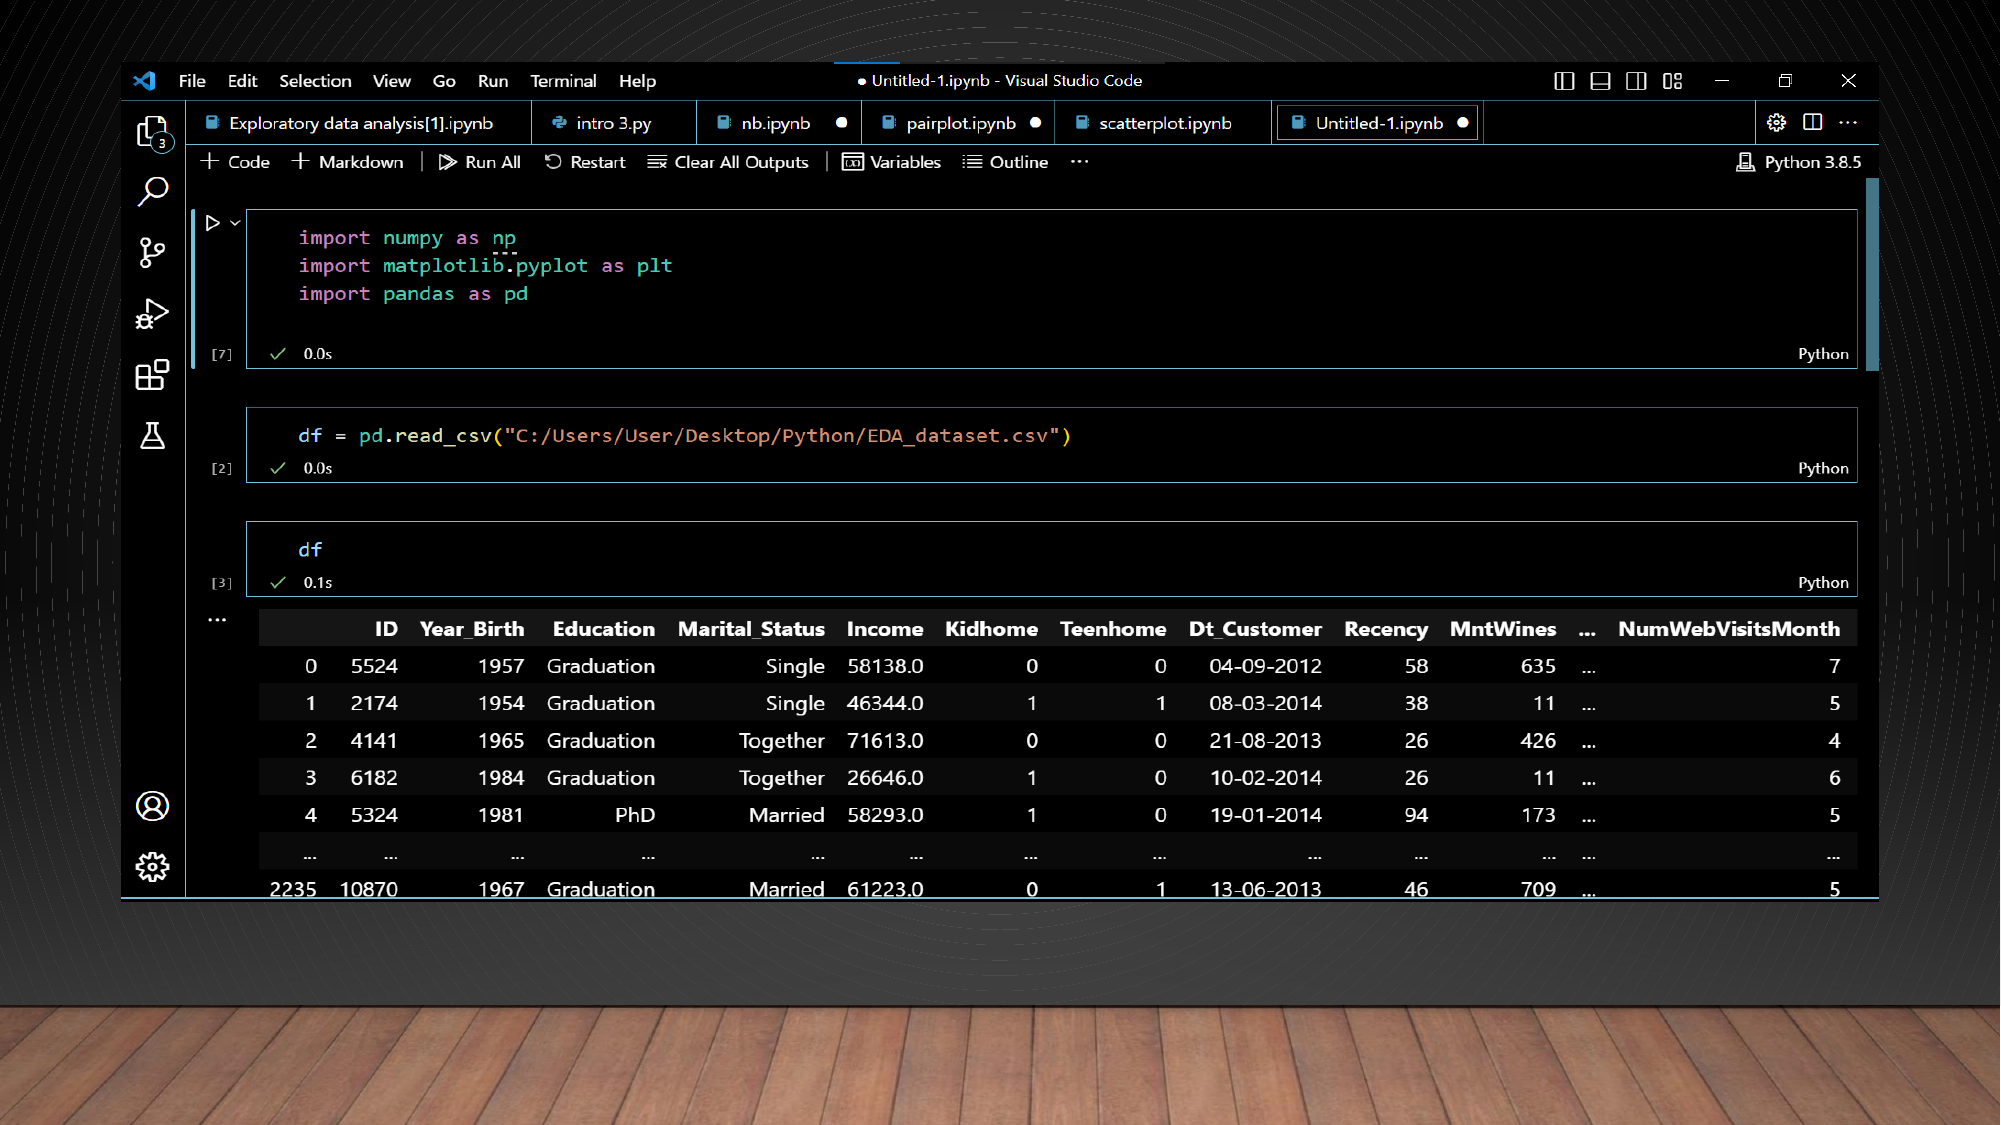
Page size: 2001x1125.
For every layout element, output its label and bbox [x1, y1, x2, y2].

picture [121, 62, 1879, 902]
picture [0, 1005, 2000, 1125]
